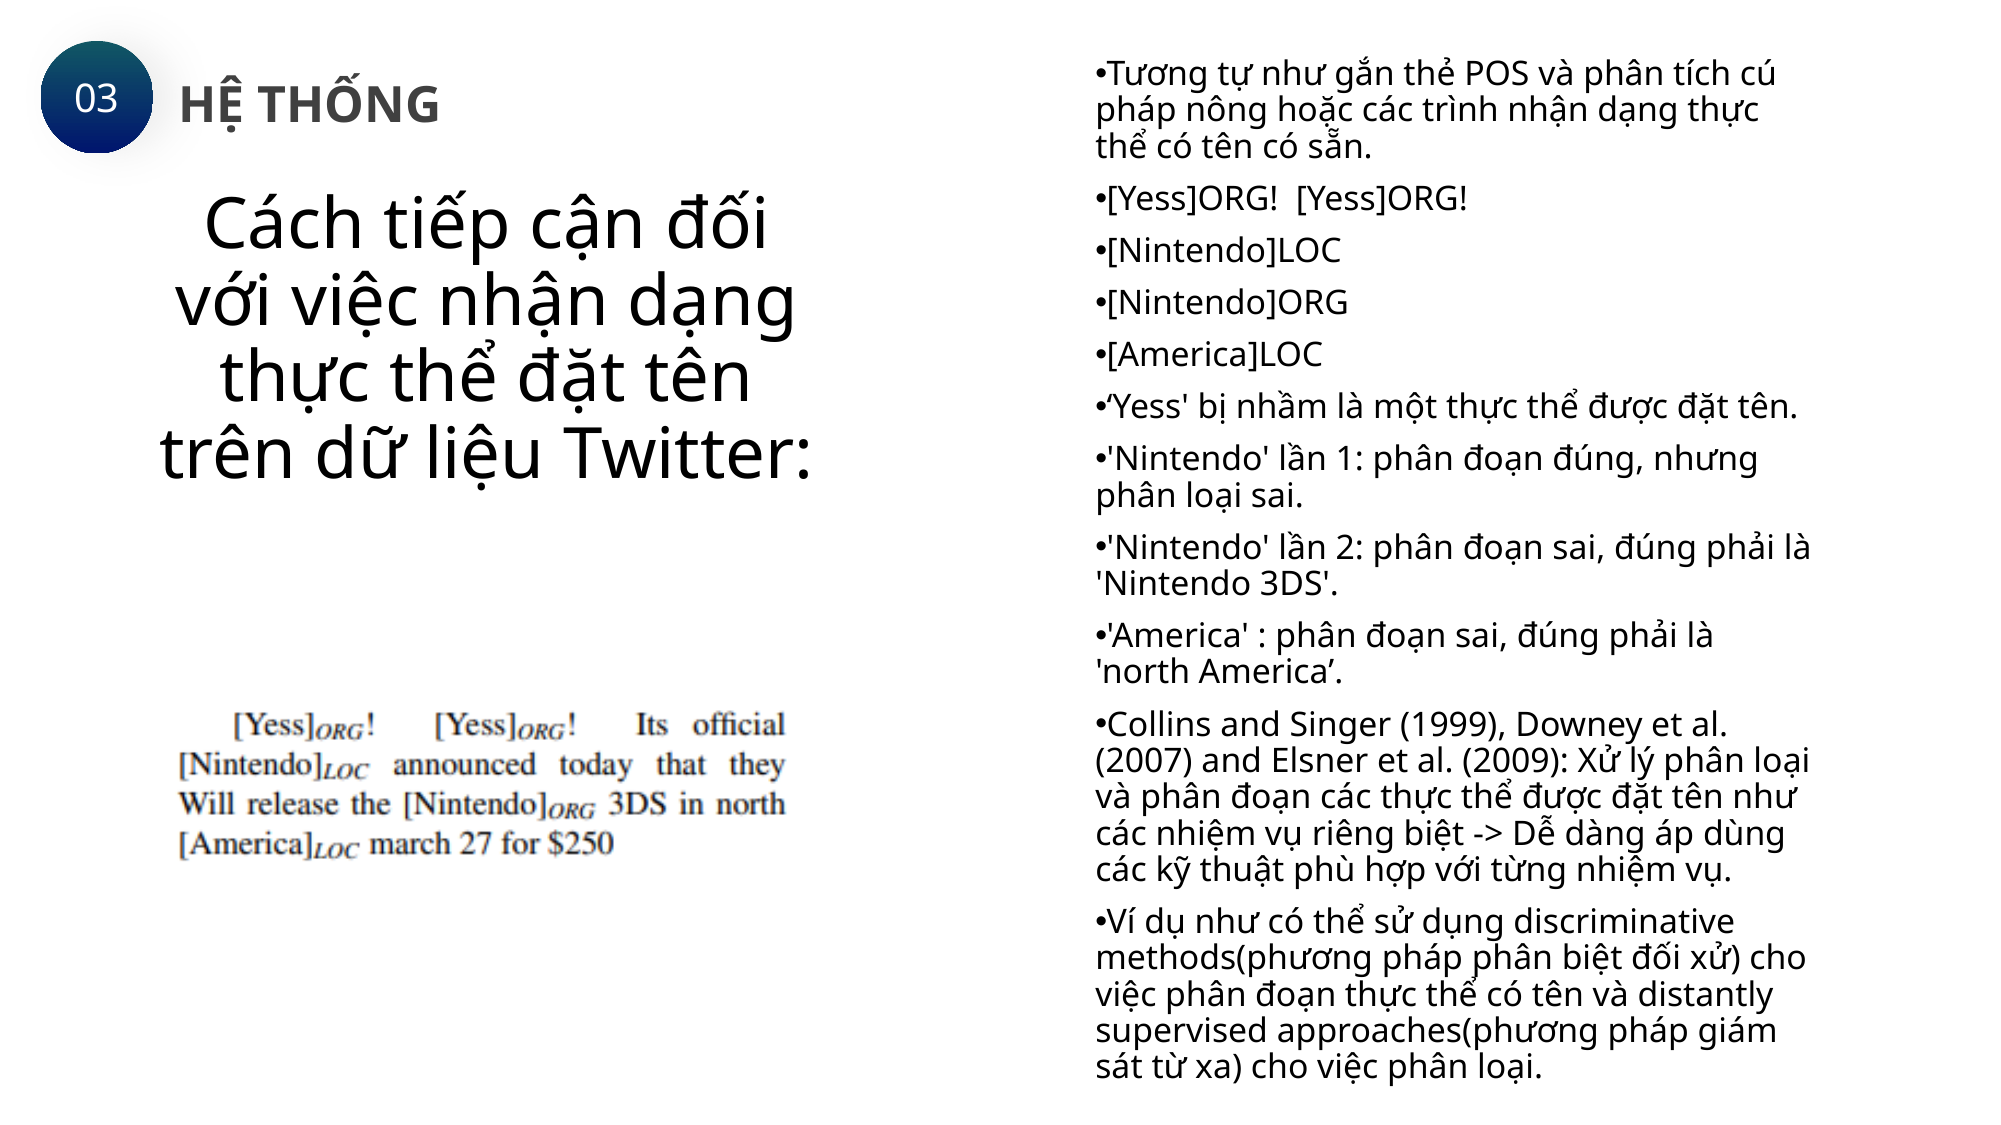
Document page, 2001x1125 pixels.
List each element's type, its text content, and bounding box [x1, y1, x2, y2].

title Cách tiếp cận đối với việc nhận dạng thực thể đặt tên trên dữ liệu Twitter: [137, 175, 837, 501]
picture [172, 698, 802, 870]
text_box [40, 40, 487, 154]
list Tương tự như gắn thẻ POS và phân tích cú pháp nông hoặc các trình nhận dạng thực thể có tên có sẵn. [Yess]ORG! [Yess]ORG! [Nintendo]LOC [Nintendo]ORG [America]LOC ‘Yess' bị nhầm là một thực thể được đặt tên. 'Nintendo' lần 1: phân đoạn đúng, nhưng phân loại sai. 'Nintendo' lần 2: phân đoạn sai, đúng phải là 'Nintendo 3DS'. 'America' : phân đoạn sai, đúng phải là 'north America’. Collins and Singer (1999), Downey et al. (2007) and Elsner et al. (2009): Xử lý phân loại và phân đoạn các thực thể được đặt tên như các nhiệm vụ riêng biệt -> Dễ dàng áp dùng các kỹ thuật phù hợp với từng nhiệm vụ. Ví dụ như có thể sử dụng discriminative methods(phương pháp phân biệt đối xử) cho việc phân đoạn thực thể có tên và distantly supervised approaches(phương pháp giám sát từ xa) cho việc phân loại. [1080, 0, 1828, 1106]
